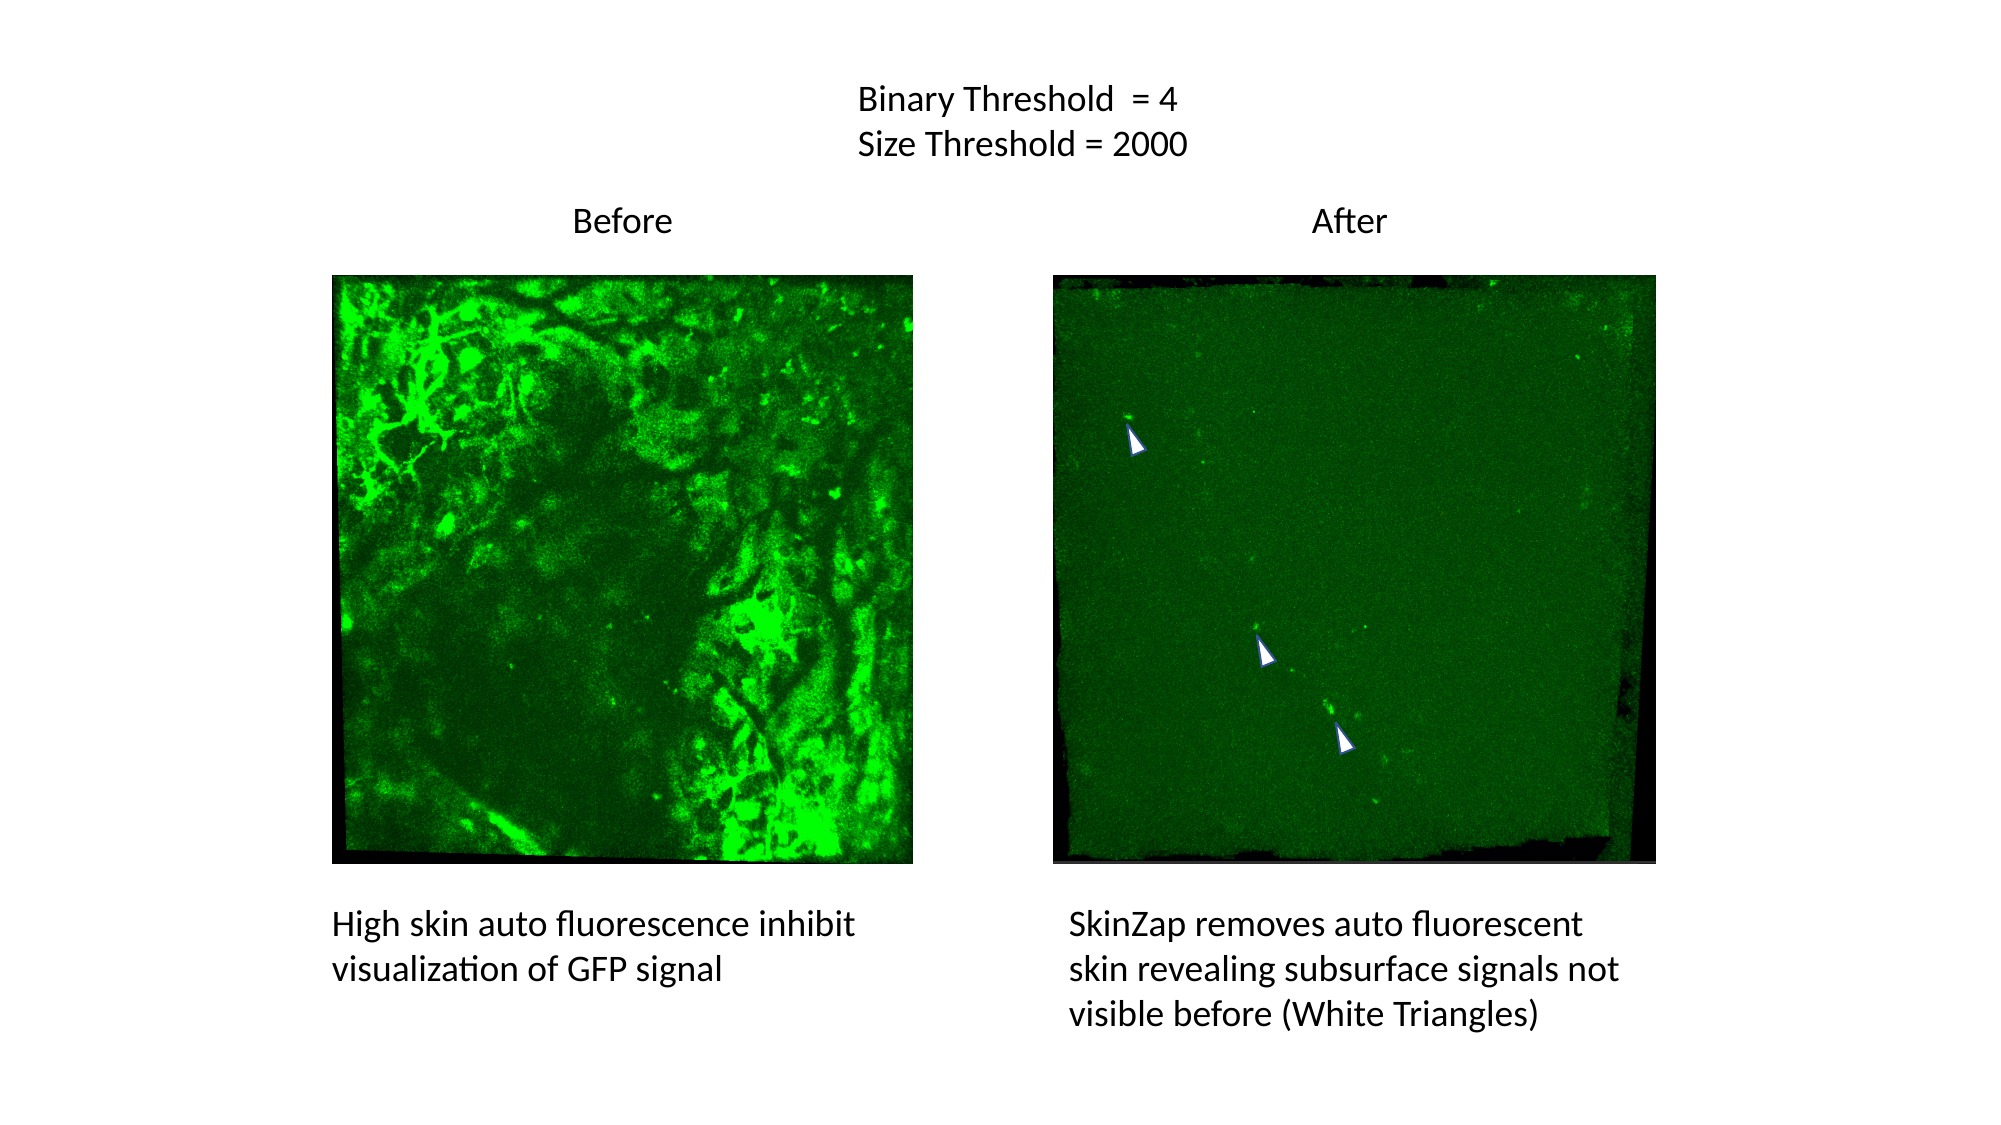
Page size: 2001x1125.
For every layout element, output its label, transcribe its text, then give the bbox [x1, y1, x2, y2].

text_box High skin auto fluorescence inhibit visualization of GFP signal [317, 891, 1008, 996]
text_box After [1044, 188, 1656, 249]
text_box SkinZap removes auto fluorescent skin revealing subsurface signals not visible before (White Triangles) [1053, 891, 1663, 1042]
picture [1053, 275, 1656, 864]
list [332, 275, 913, 864]
text_box Before [317, 188, 929, 249]
text_box Binary Threshold = 4 Size Threshold = 2000 [843, 66, 1397, 172]
